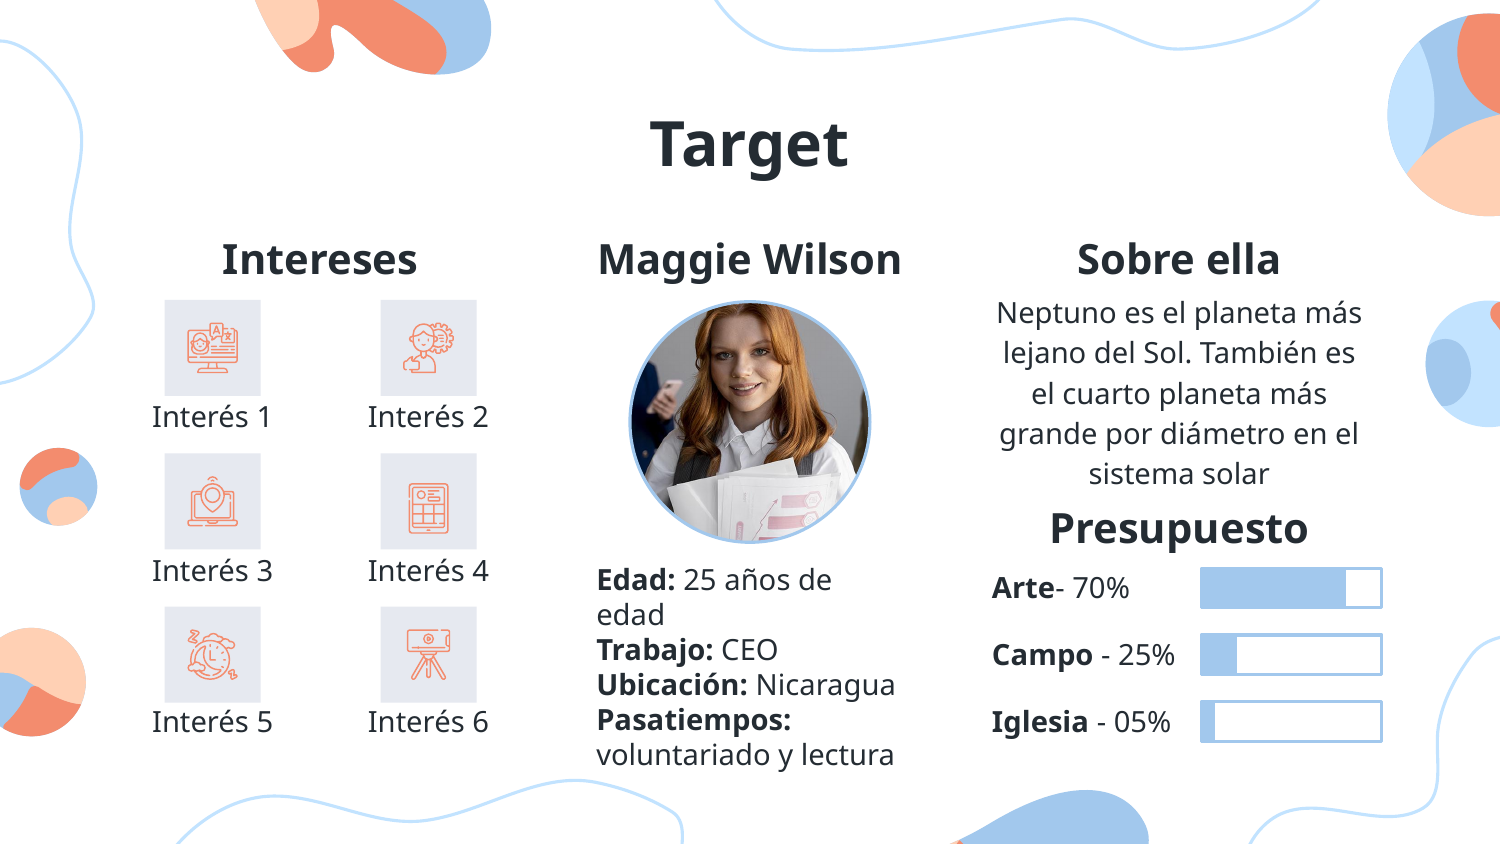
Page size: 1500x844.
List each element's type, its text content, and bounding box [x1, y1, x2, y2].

text_box Interés 4 [334, 536, 524, 604]
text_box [187, 629, 239, 681]
text_box Neptuno es el planeta más lejano del Sol. También es el cuarto planeta más grande por diámetro en el sistema solar [976, 274, 1382, 461]
text_box Interés 2 [334, 383, 524, 451]
text_box Maggie Wilson [581, 223, 919, 298]
text_box Iglesia - 05% [976, 688, 1195, 755]
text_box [187, 475, 239, 527]
text_box Intereses [118, 223, 523, 298]
text_box Campo - 25% [976, 621, 1195, 688]
text_box [1201, 634, 1236, 675]
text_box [402, 322, 455, 374]
text_box [1201, 701, 1214, 742]
text_box Interés 3 [118, 536, 308, 604]
text_box [380, 606, 477, 703]
text_box [1345, 568, 1382, 608]
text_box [406, 629, 451, 681]
text_box [164, 606, 261, 703]
text_box Arte- 70% [976, 554, 1195, 621]
text_box Interés 6 [334, 688, 524, 756]
text_box Edad: 25 años de edad Trabajo: CEO Ubicación: Nicaragua Pasatiempos: voluntariado y lectura [581, 546, 919, 741]
text_box Interés 1 [118, 383, 308, 451]
text_box Sobre ella [976, 223, 1382, 274]
title Target [118, 88, 1382, 193]
text_box [1214, 701, 1382, 742]
text_box [1201, 568, 1345, 608]
text_box [1236, 634, 1382, 675]
text_box Interés 5 [118, 688, 308, 756]
text_box [380, 453, 477, 550]
text_box [164, 299, 261, 396]
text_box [408, 482, 449, 535]
text_box Presupuesto [976, 492, 1382, 568]
text_box [380, 299, 477, 396]
picture [629, 301, 871, 543]
text_box [164, 453, 261, 550]
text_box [187, 322, 239, 374]
